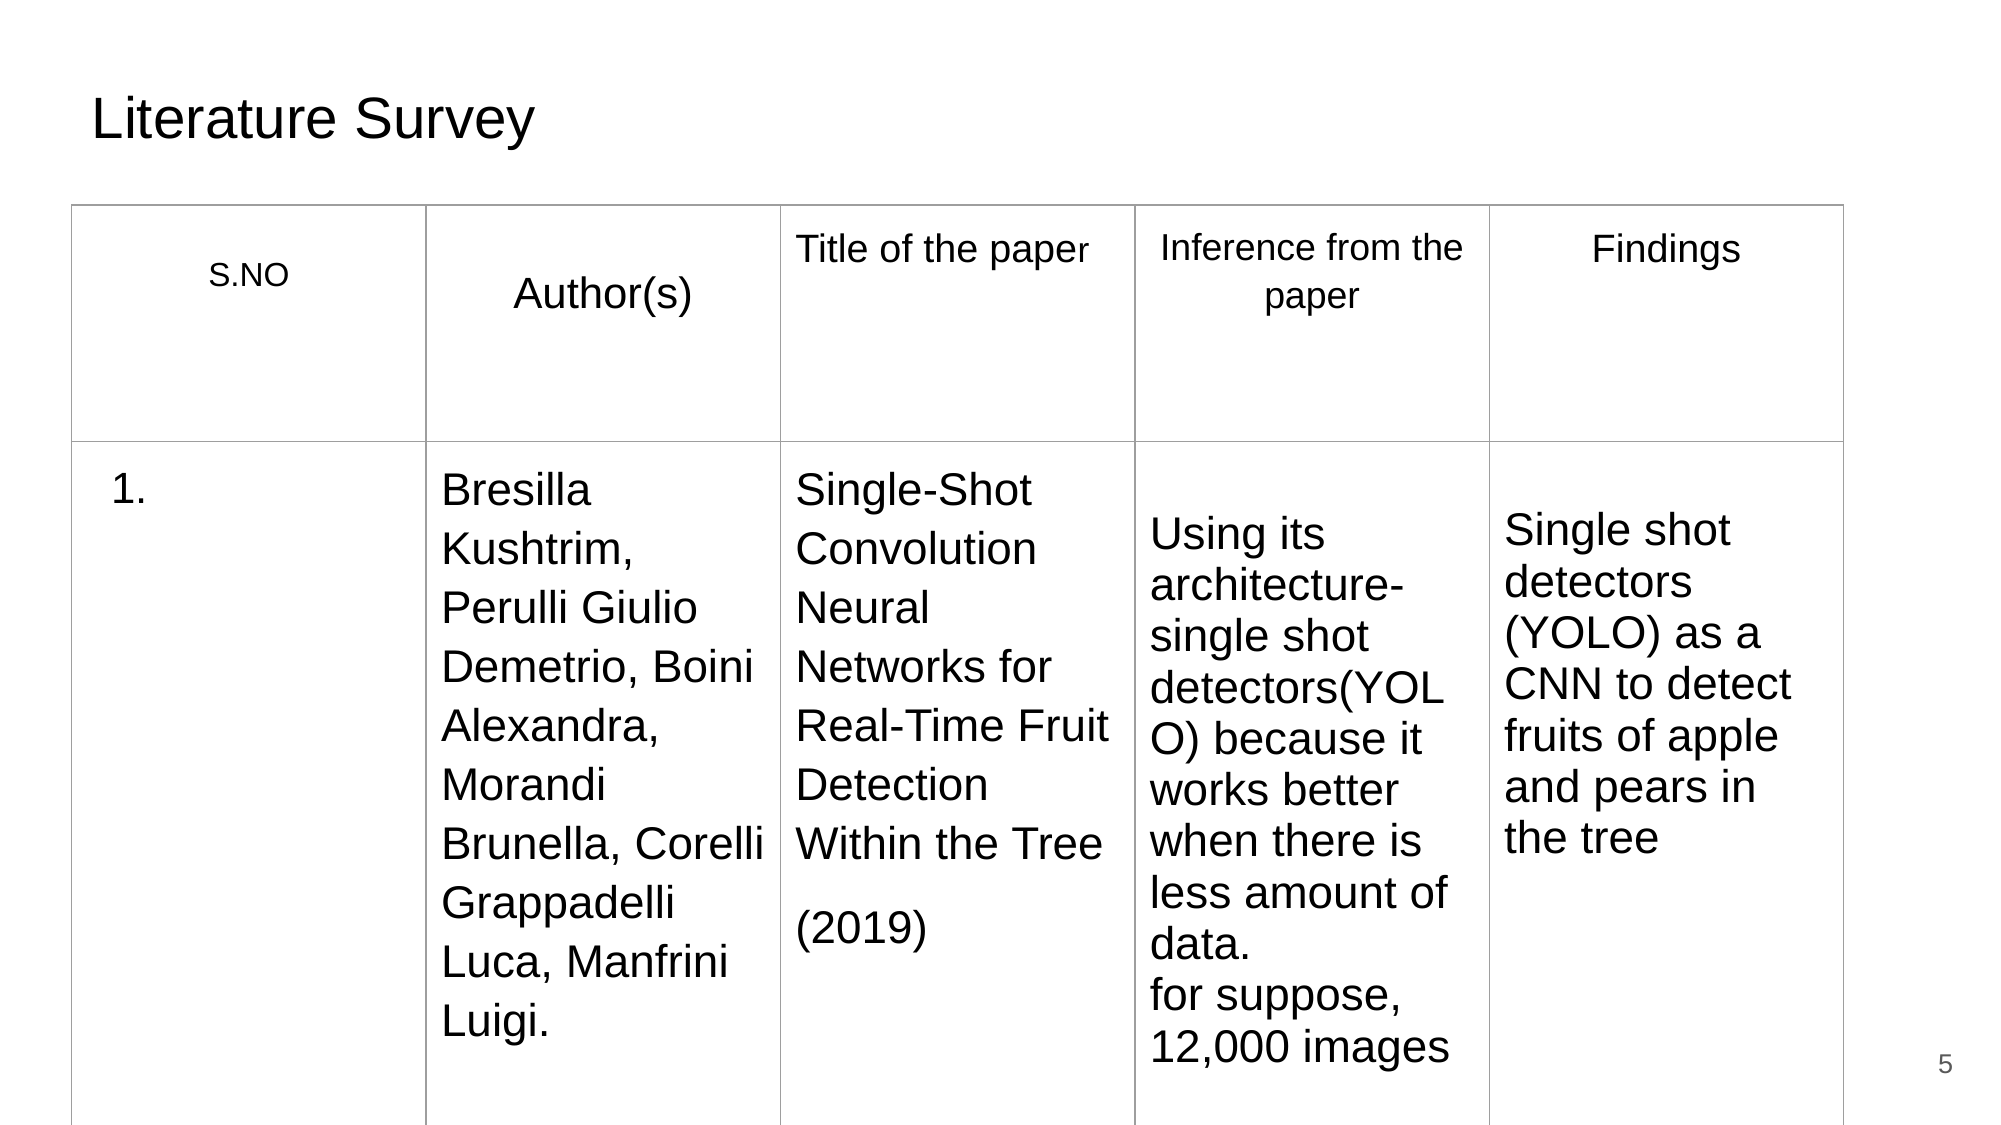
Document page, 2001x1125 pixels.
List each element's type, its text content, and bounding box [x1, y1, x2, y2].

table_header S.NO [72, 206, 425, 441]
table_cell Using its architecture- single shot detectors(YOLO) because it works better when there is less amount of data. for suppose, 12,000 images [1136, 442, 1489, 1125]
table_cell Single-Shot Convolution Neural Networks for Real-Time Fruit Detection Within the Tree (2019) [781, 442, 1134, 1125]
table_header Findings [1490, 206, 1843, 441]
table_header Author(s) [427, 206, 780, 441]
table_header Inference from the paper [1136, 206, 1489, 441]
title Literature Survey [71, 59, 1863, 278]
slide_number 5 [1853, 1019, 1974, 1106]
table_cell 1. [72, 442, 425, 1125]
table_cell Single shot detectors (YOLO) as a CNN to detect fruits of apple and pears in the tree [1490, 442, 1843, 1125]
table_cell Bresilla Kushtrim, Perulli Giulio Demetrio, Boini Alexandra, Morandi Brunella, Corelli Grappadelli Luca, Manfrini Luigi. [427, 442, 780, 1125]
table_header Title of the paper [781, 206, 1134, 441]
